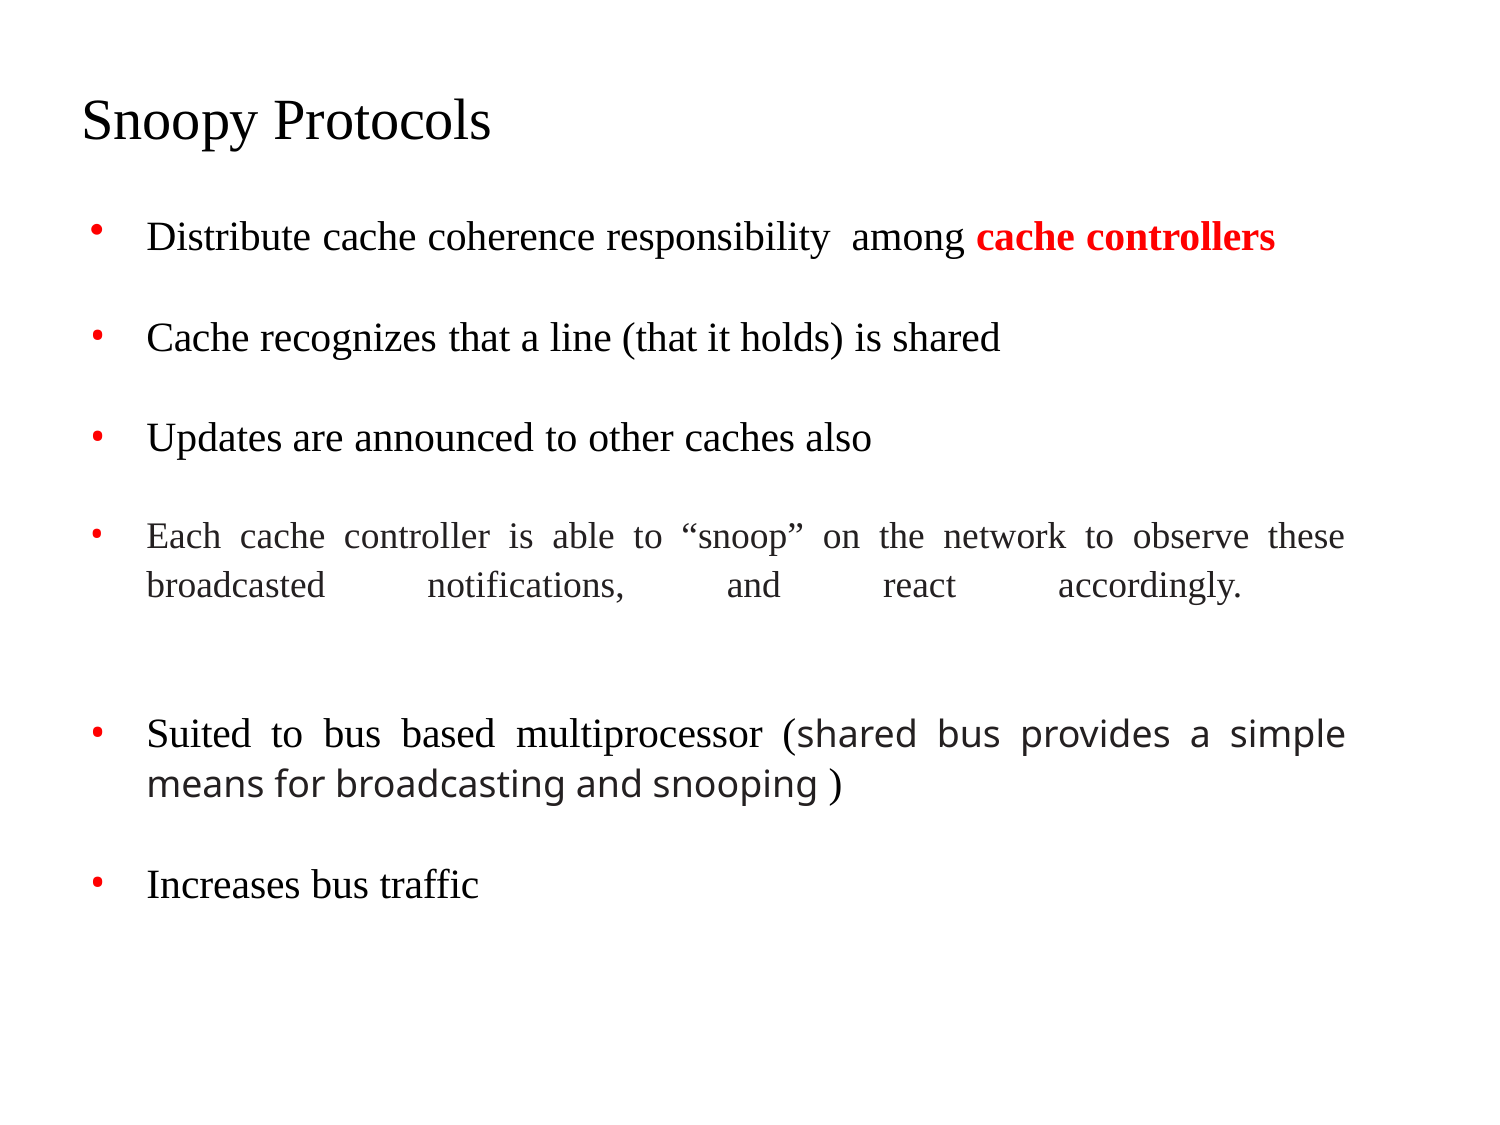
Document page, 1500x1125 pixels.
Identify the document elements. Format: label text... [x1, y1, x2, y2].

text_box Snoopy Protocols Distribute cache coherence responsibility among cache controllers Cache recognizes that a line (that it holds) is shared Updates are announced to other caches also Each cache controller is able to “snoop” on the network to observe these broadcasted notifications, and react accordingly. Suited to bus based multiprocessor (shared bus provides a simple means for broadcasting and snooping ) Increases bus traffic [79, 79, 1348, 907]
